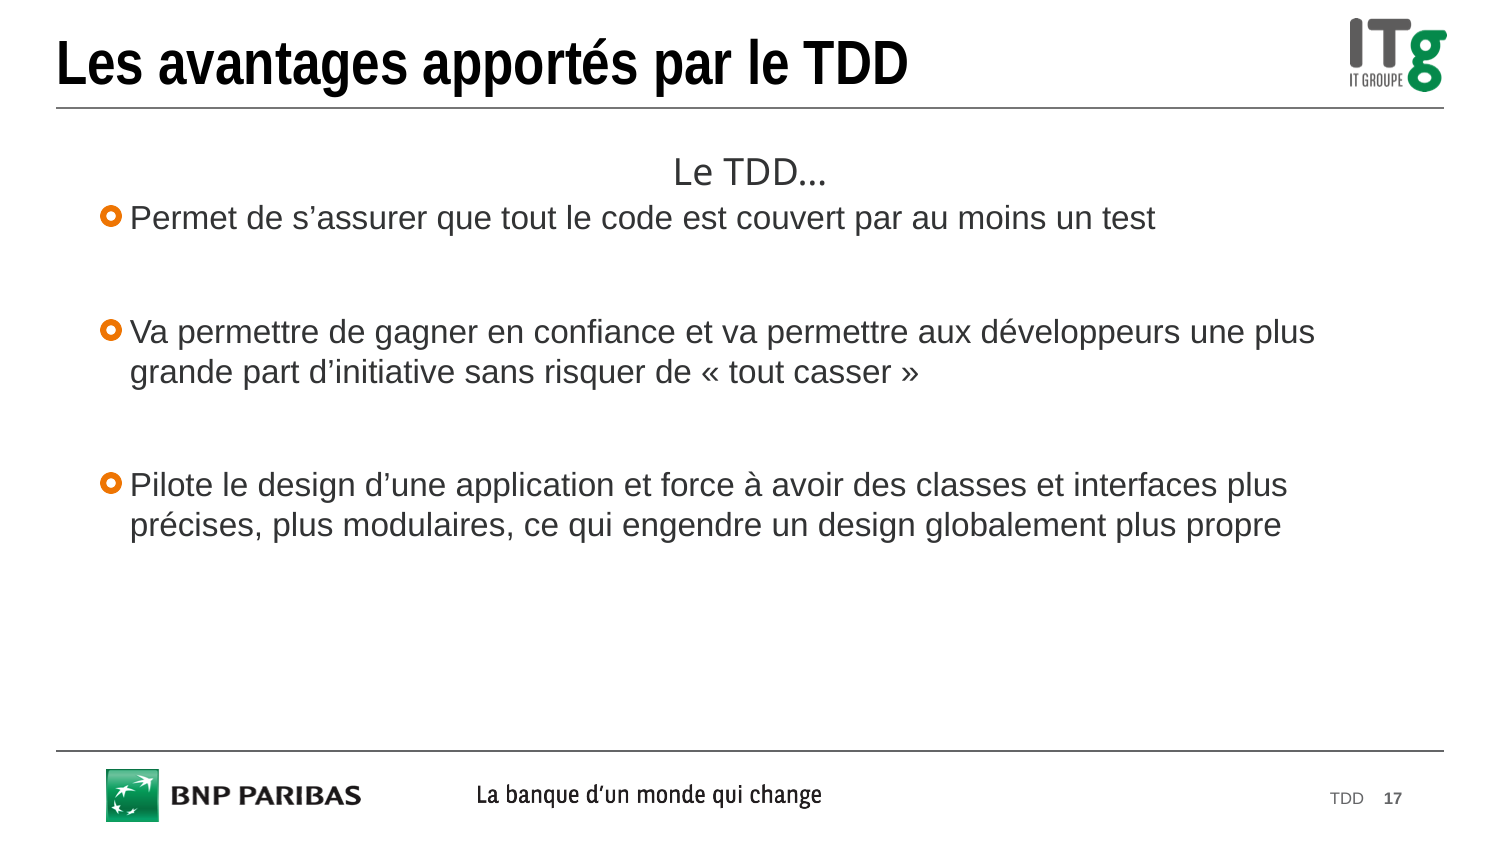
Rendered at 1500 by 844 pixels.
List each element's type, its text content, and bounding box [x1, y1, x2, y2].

picture [100, 472, 122, 494]
title Les avantages apportés par le TDD [56, 14, 1444, 106]
slide_number 17 [1372, 786, 1403, 810]
picture [100, 205, 122, 227]
picture [478, 784, 821, 809]
picture [106, 769, 361, 822]
list Le TDD… Permet de s’assurer que tout le code est couvert par au moins un test Va permettre de gagner en confiance et va permettre aux développeurs une plus grande part d’initiative sans risquer de « tout casser » Pilote le design d’une application et force à avoir des classes et interfaces plus précises, plus modulaires, ce qui engendre un design globalement plus propre [56, 139, 1444, 729]
footer TDD [1033, 786, 1365, 810]
picture [100, 319, 122, 341]
